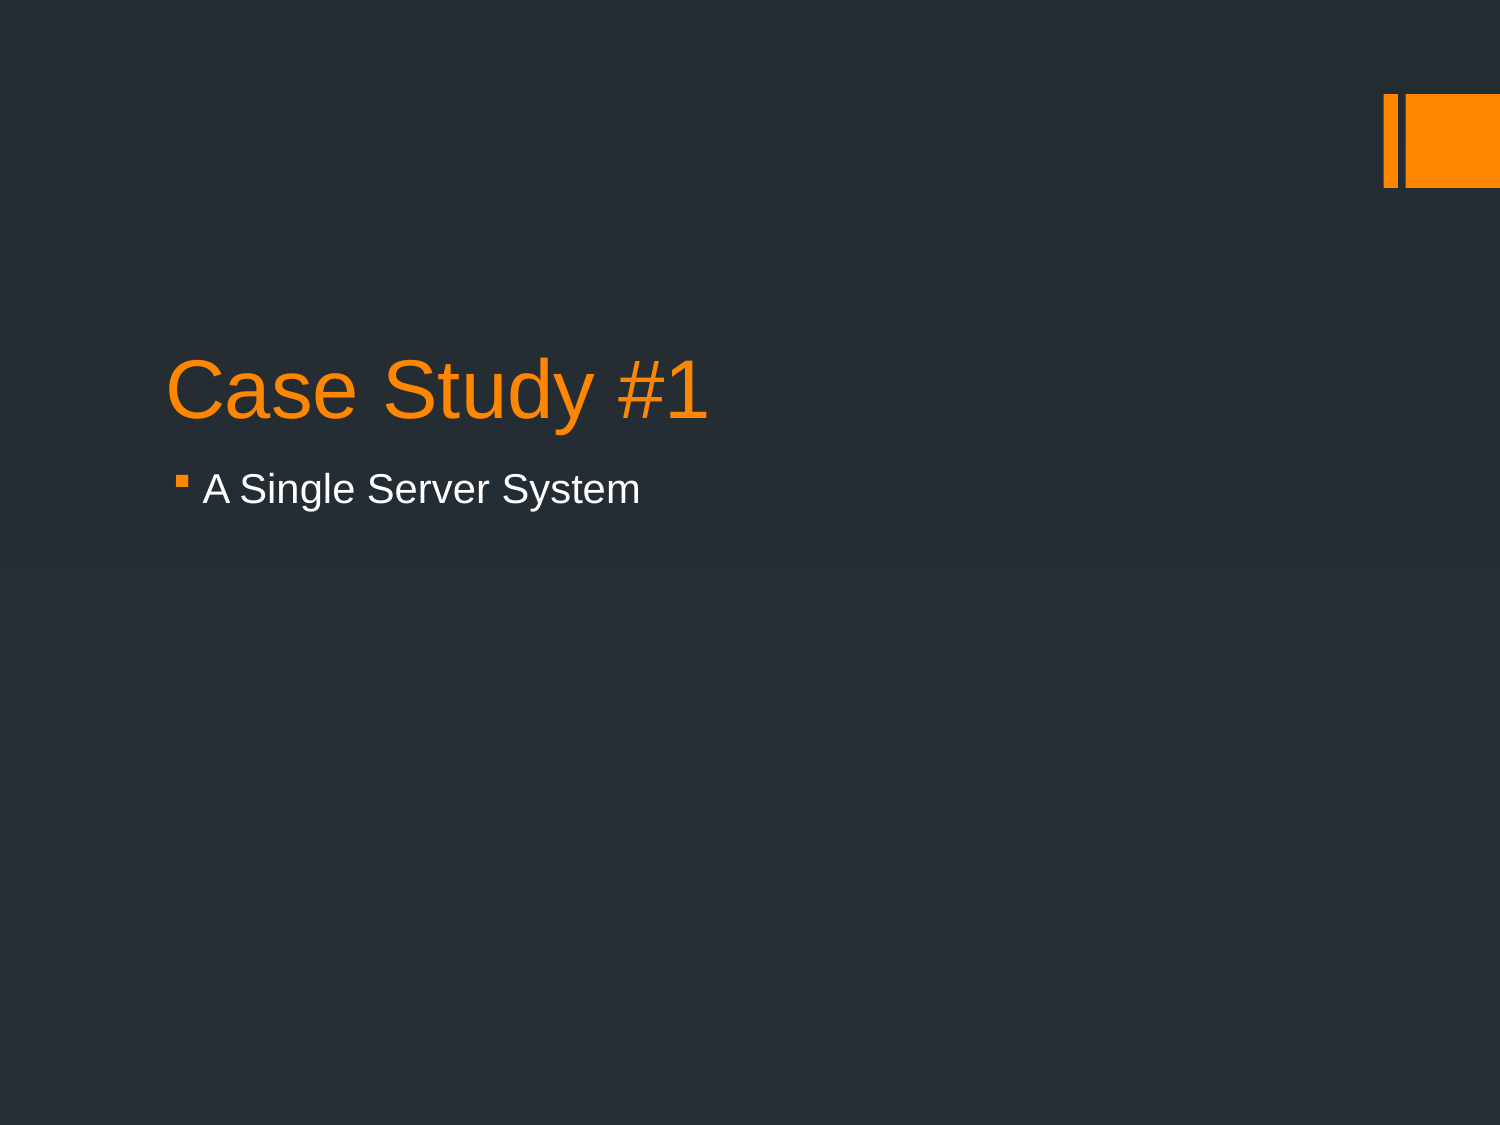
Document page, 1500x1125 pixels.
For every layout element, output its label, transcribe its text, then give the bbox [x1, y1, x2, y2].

title Case Study #1 [150, 253, 1350, 443]
list A Single Server System [150, 454, 1350, 1035]
